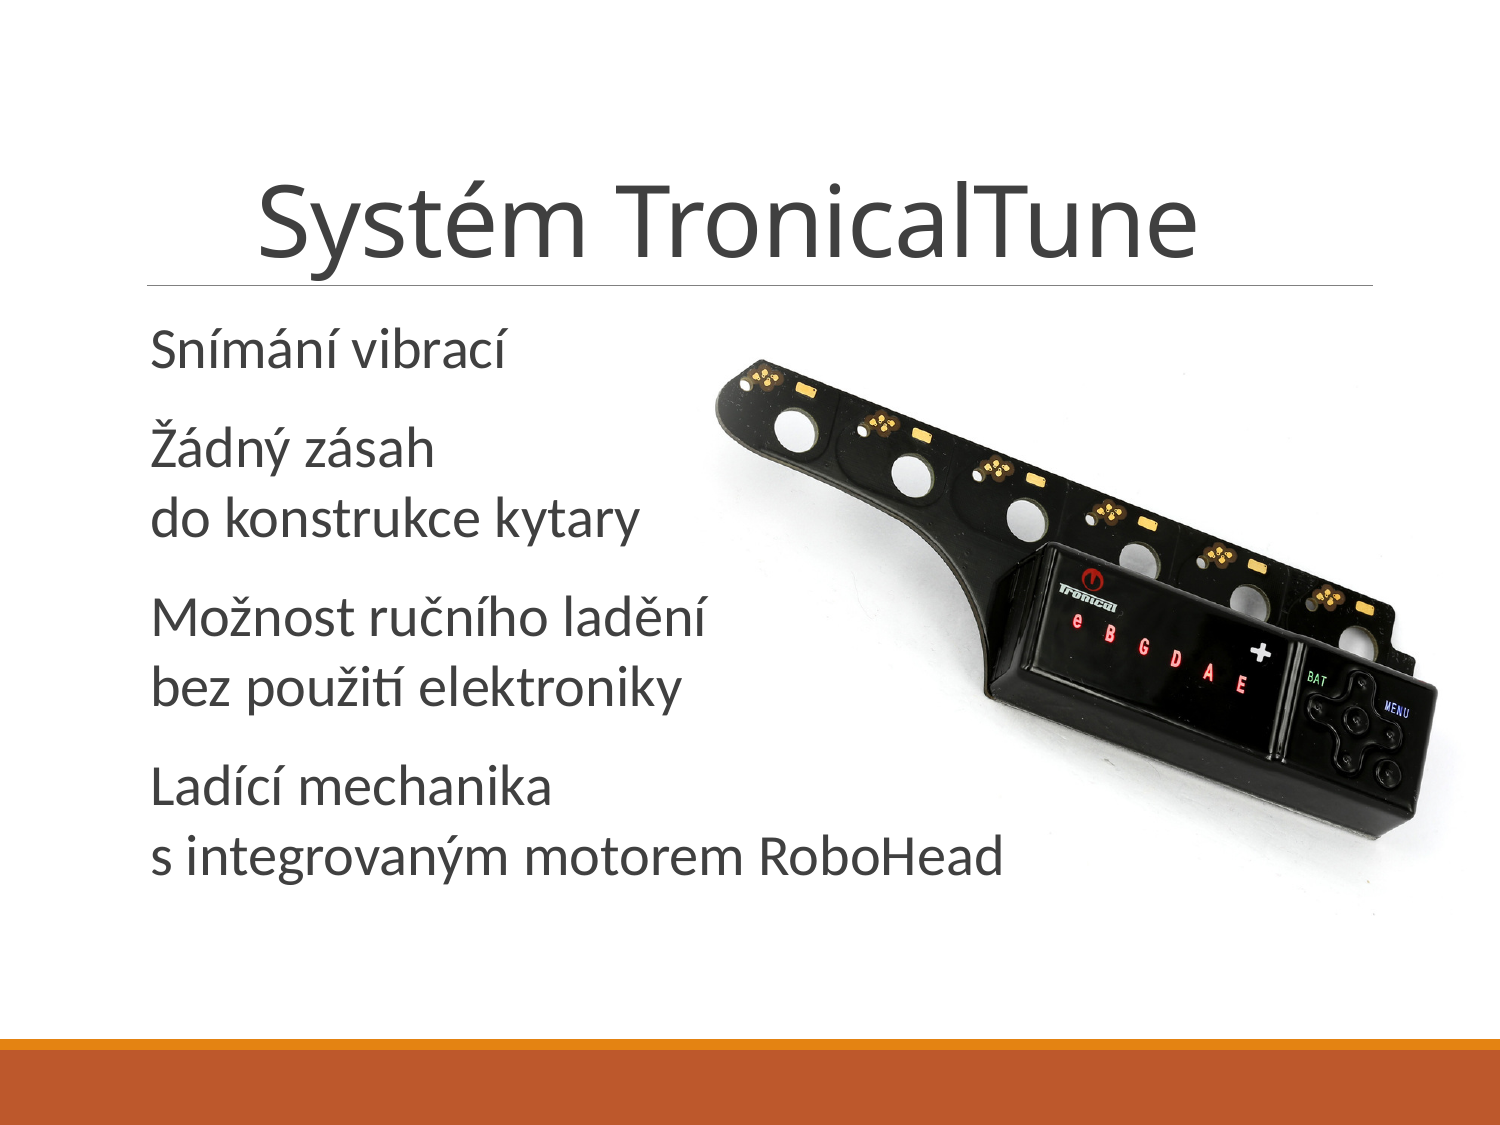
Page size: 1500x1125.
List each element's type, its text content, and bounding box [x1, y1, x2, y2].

list Snímání vibrací Žádný zásah do konstrukce kytary Možnost ručního ladění bez použití elektroniky Ladící mechanika s integrovaným motorem RoboHead [135, 302, 1373, 963]
picture [694, 349, 1500, 917]
title Systém TronicalTune [135, 146, 1373, 285]
